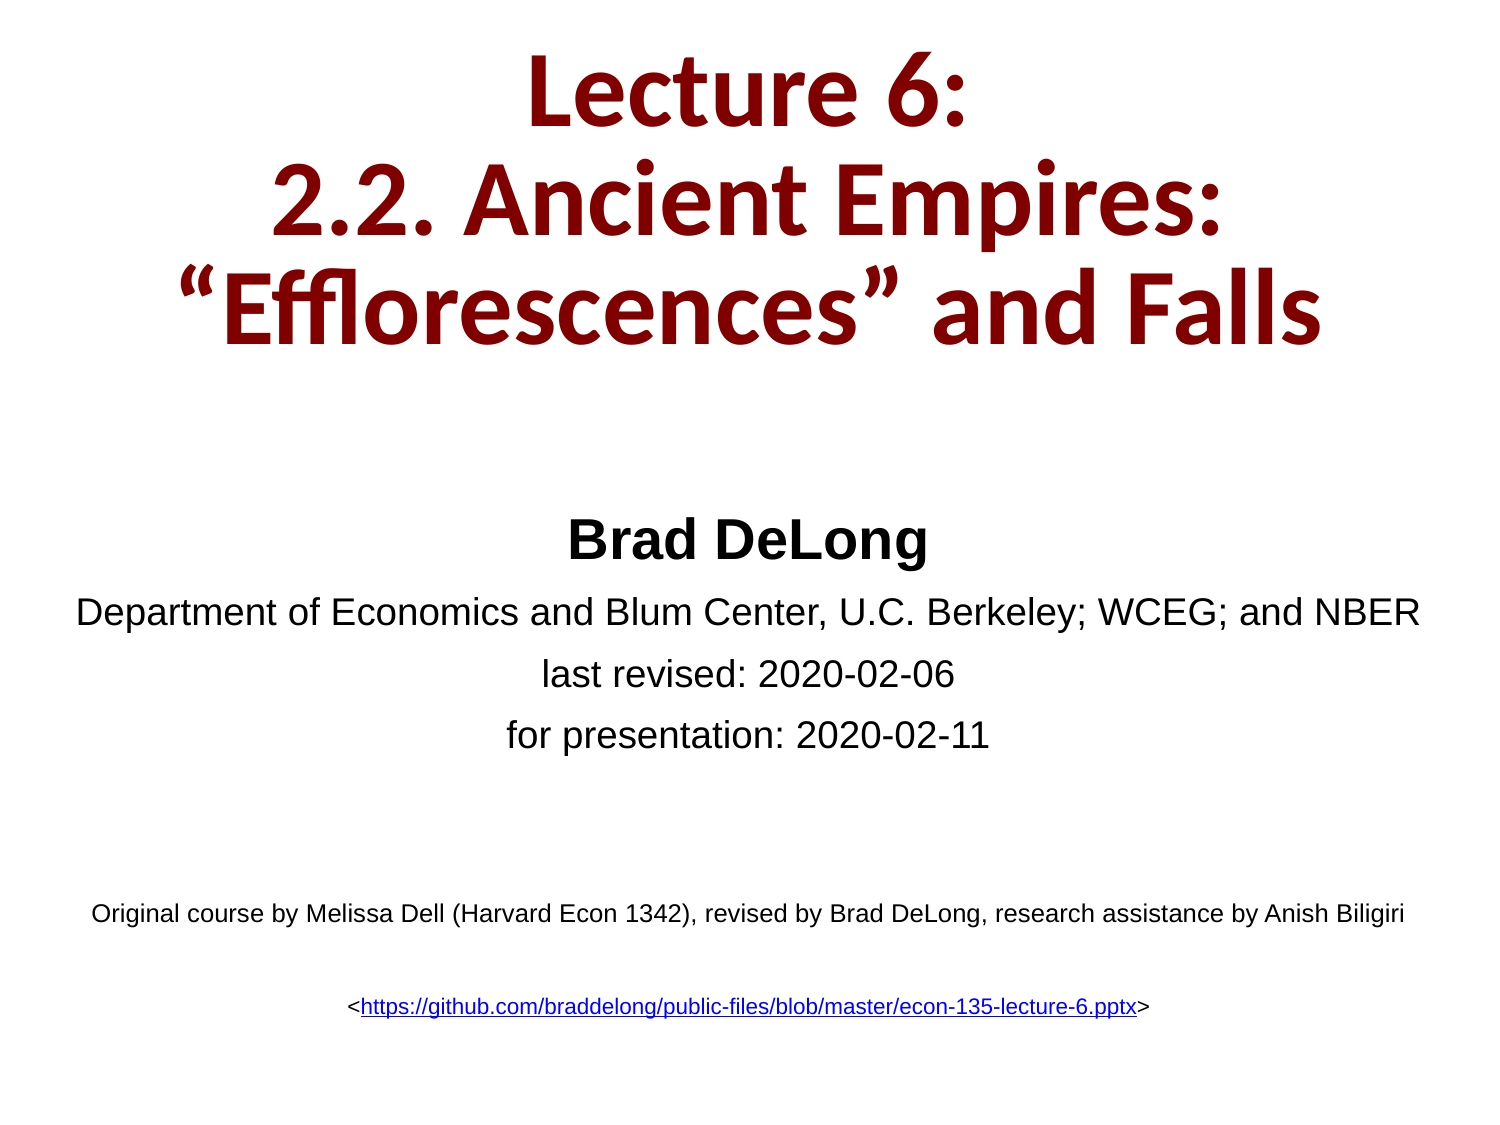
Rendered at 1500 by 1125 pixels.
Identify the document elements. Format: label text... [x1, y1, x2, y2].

list Brad DeLong Department of Economics and Blum Center, U.C. Berkeley; WCEG; and NBER last revised: 2020-02-06 for presentation: 2020-02-11 Original course by Melissa Dell (Harvard Econ 1342), revised by Brad DeLong, research assistance by Anish Biligiri <https://github.com/braddelong/public-files/blob/master/econ-135-lecture-6.pptx> [44, 416, 1453, 1095]
title Lecture 6: 2.2. Ancient Empires: “Efflorescences” and Falls [44, 0, 1453, 416]
